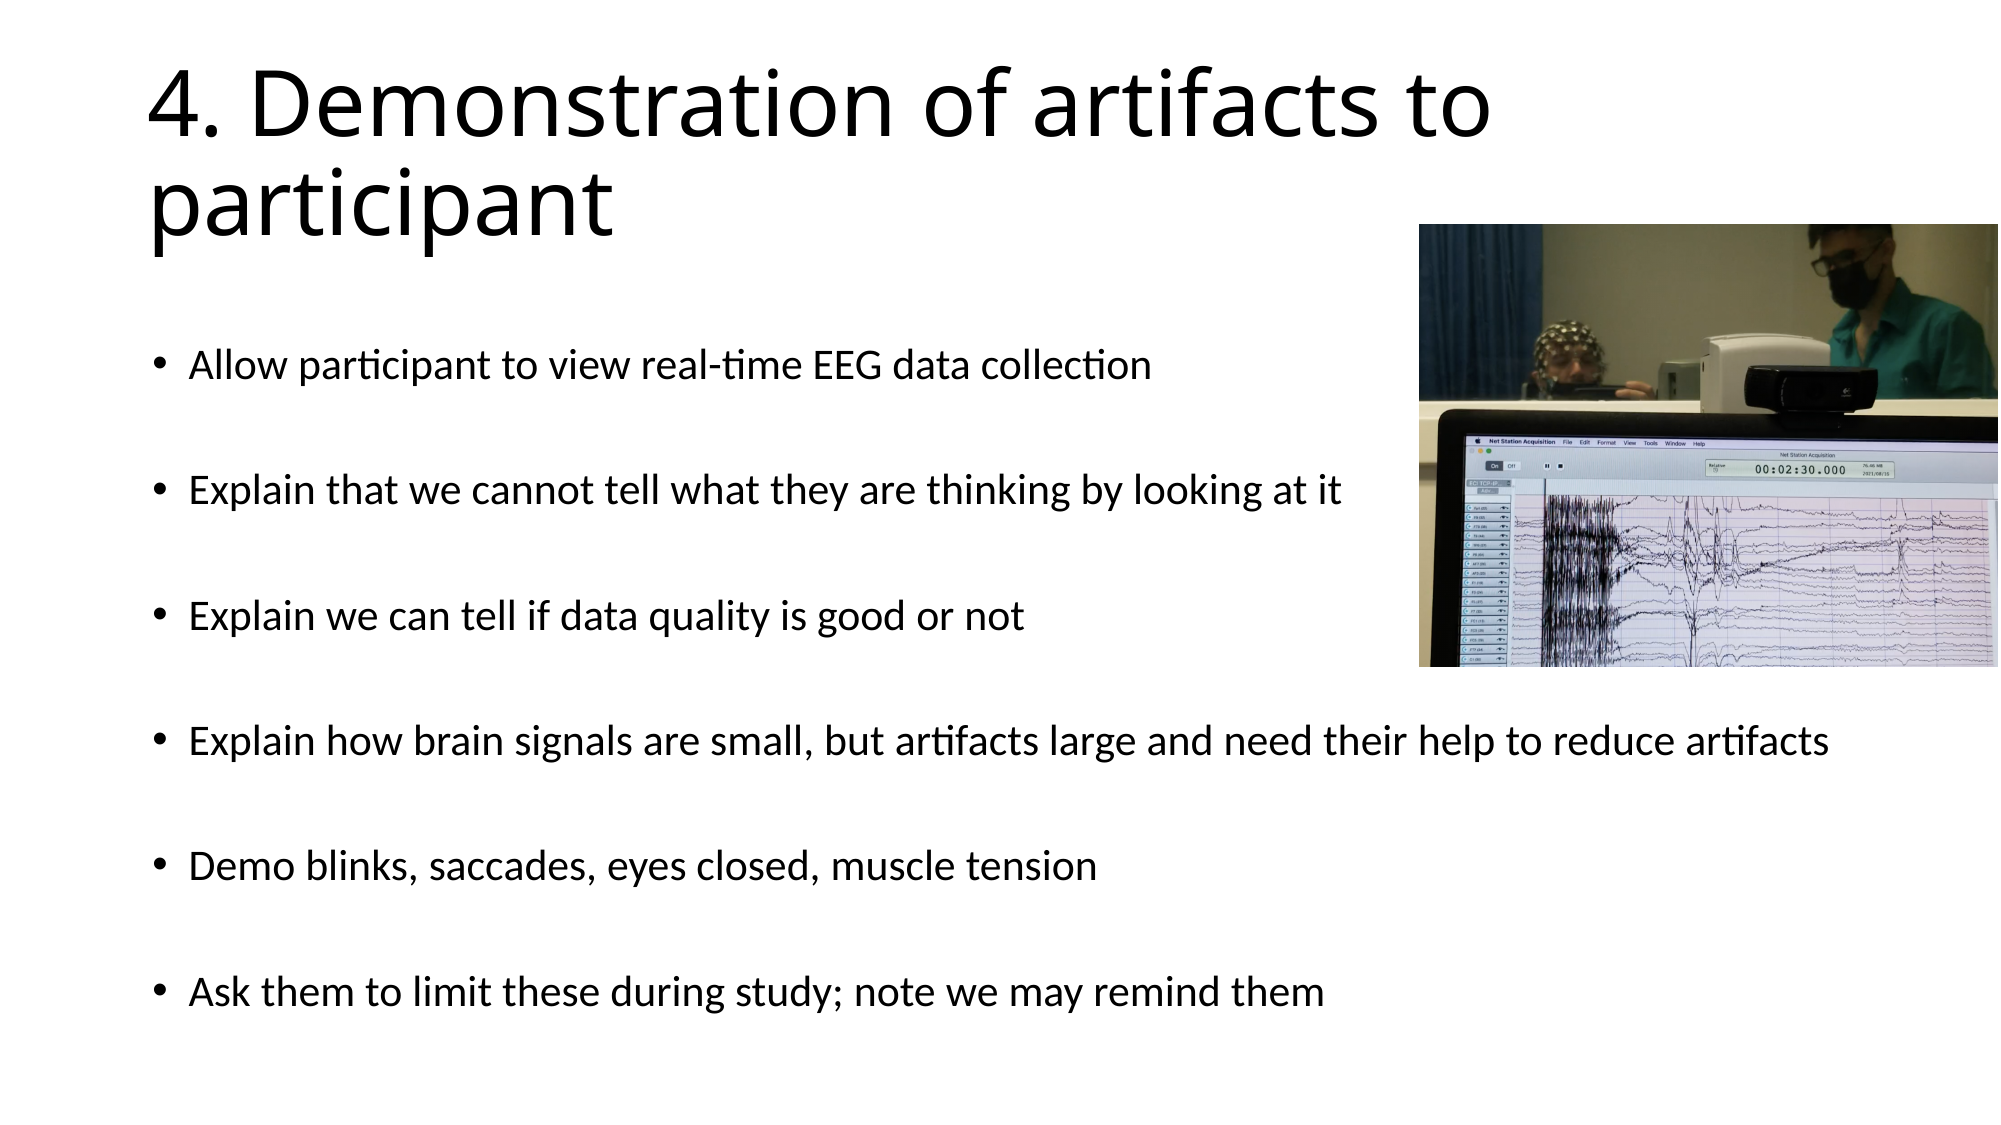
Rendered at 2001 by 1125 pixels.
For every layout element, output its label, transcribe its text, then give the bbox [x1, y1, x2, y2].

title 4. Demonstration of artifacts to participant [132, 47, 1858, 266]
list Allow participant to view real-time EEG data collection Explain that we cannot tell what they are thinking by looking at it Explain we can tell if data quality is good or not Explain how brain signals are small, but artifacts large and need their help to reduce artifacts Demo blinks, saccades, eyes closed, muscle tension Ask them to limit these during study; note we may remind them [137, 334, 1863, 1049]
picture [1419, 224, 1998, 667]
